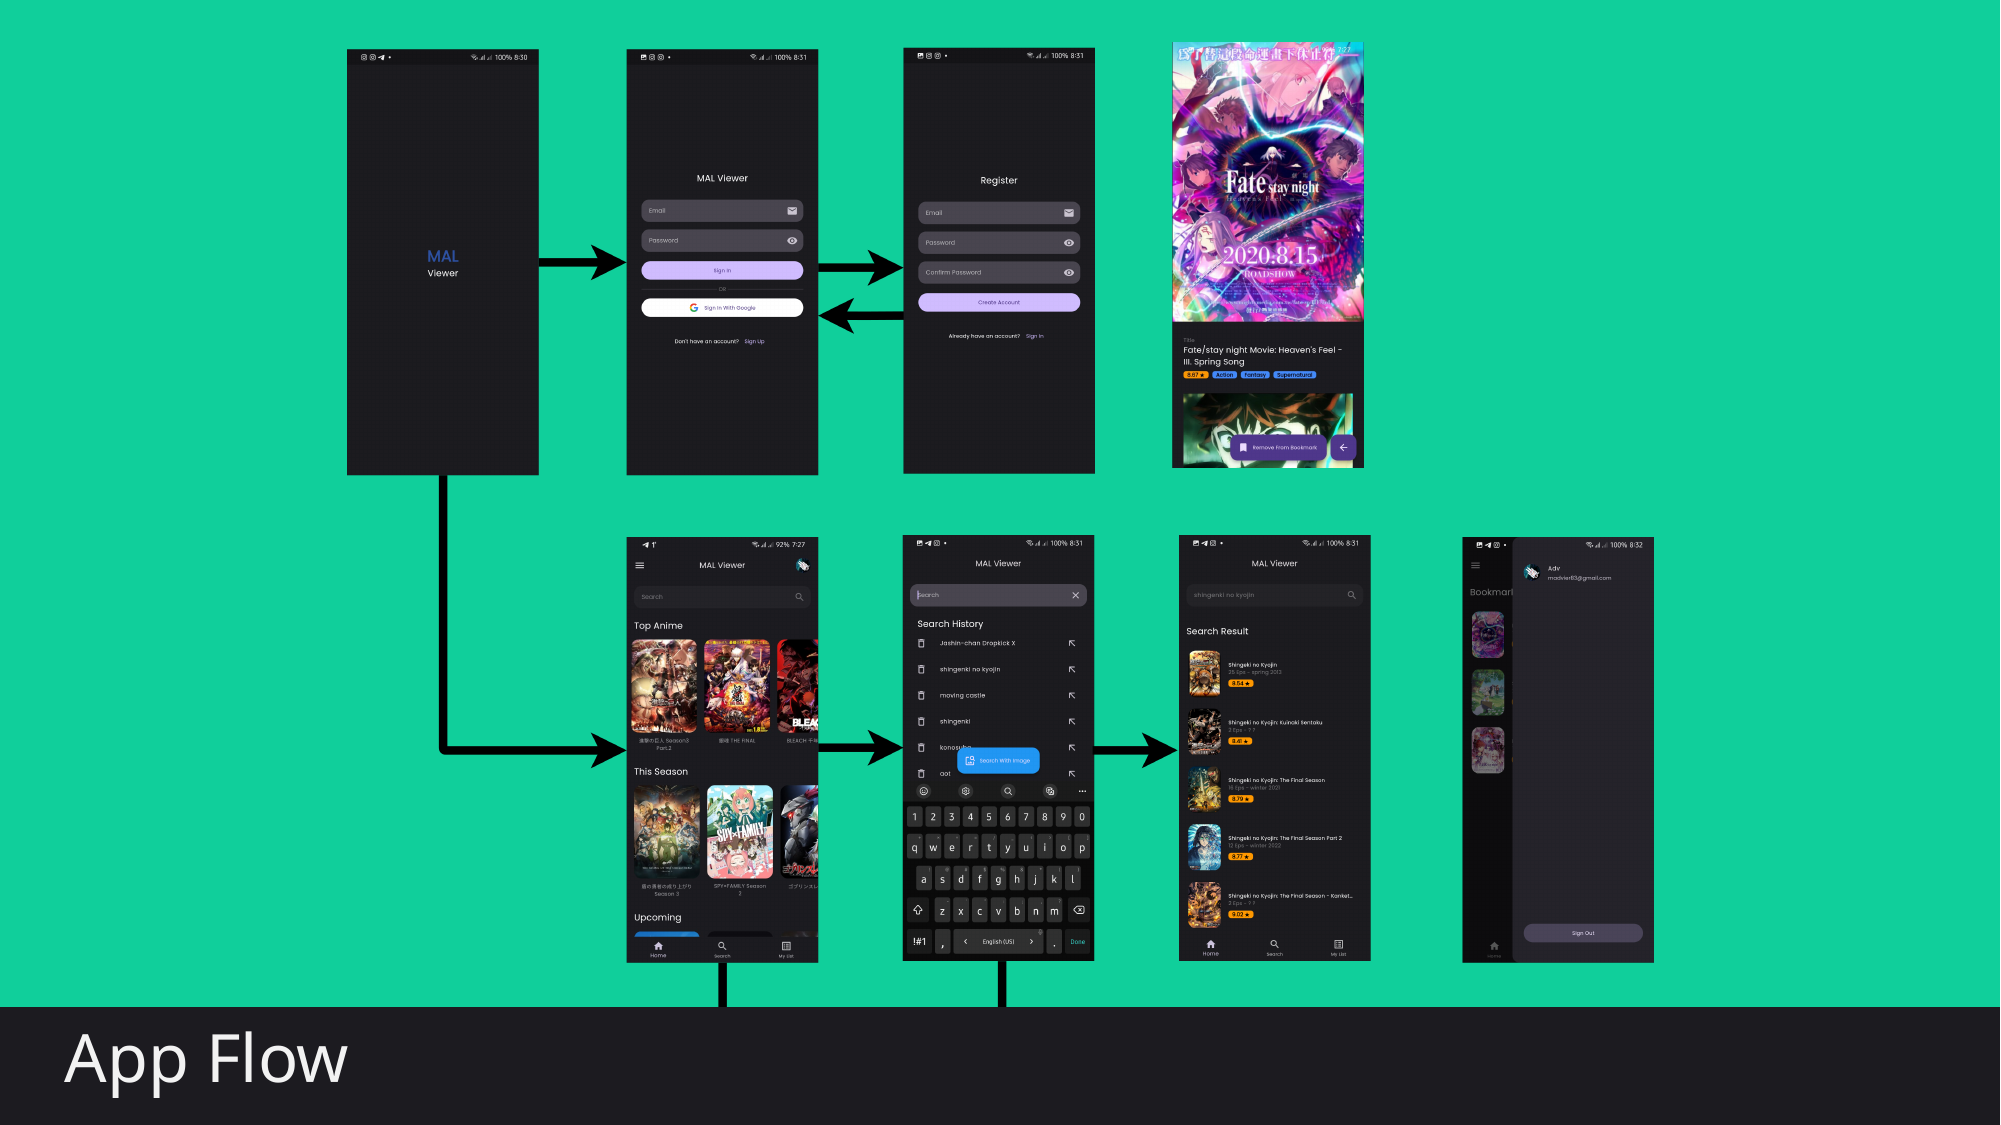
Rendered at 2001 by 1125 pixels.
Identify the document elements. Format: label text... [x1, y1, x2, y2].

text_box [0, 1007, 346, 1125]
text_box [1653, 1007, 2000, 1125]
text_box App Flow [49, 1008, 346, 1125]
picture [346, 42, 1654, 1125]
